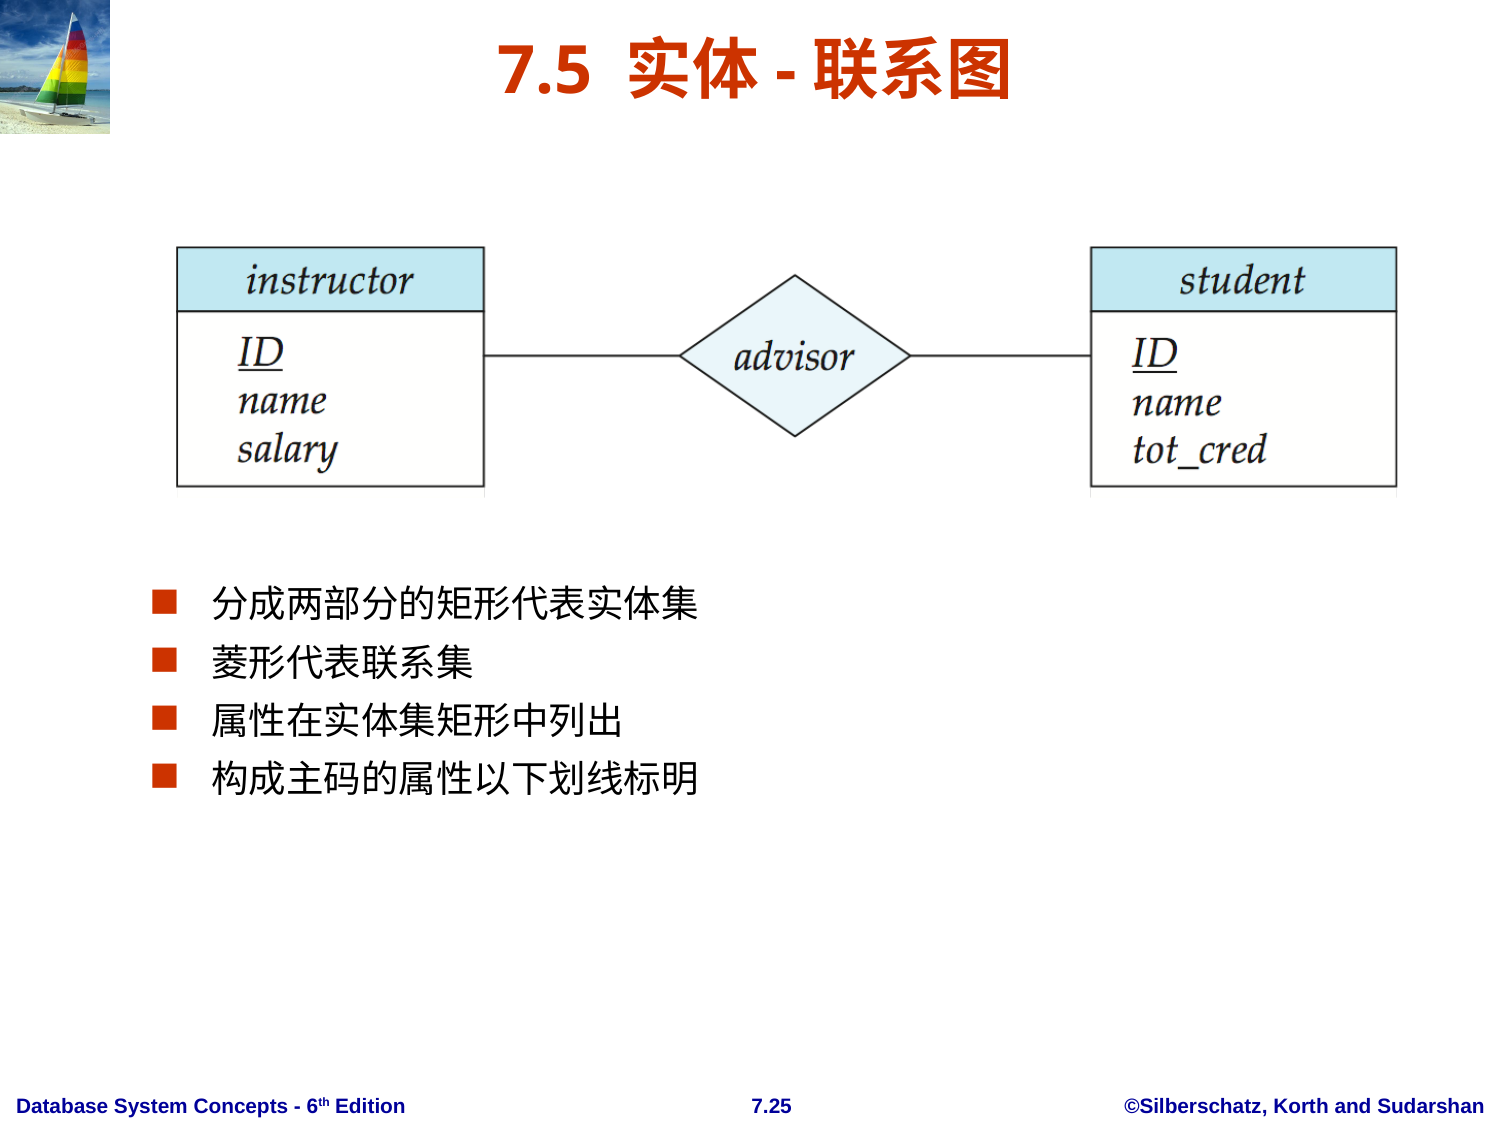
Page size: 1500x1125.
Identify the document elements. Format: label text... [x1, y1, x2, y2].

picture [0, 0, 110, 134]
picture [176, 246, 1401, 498]
text_box 分成两部分的矩形代表实体集 菱形代表联系集 属性在实体集矩形中列出 构成主码的属性以下划线标明 [140, 573, 1500, 1038]
title 7.5 实体-联系图 [77, 14, 1434, 114]
